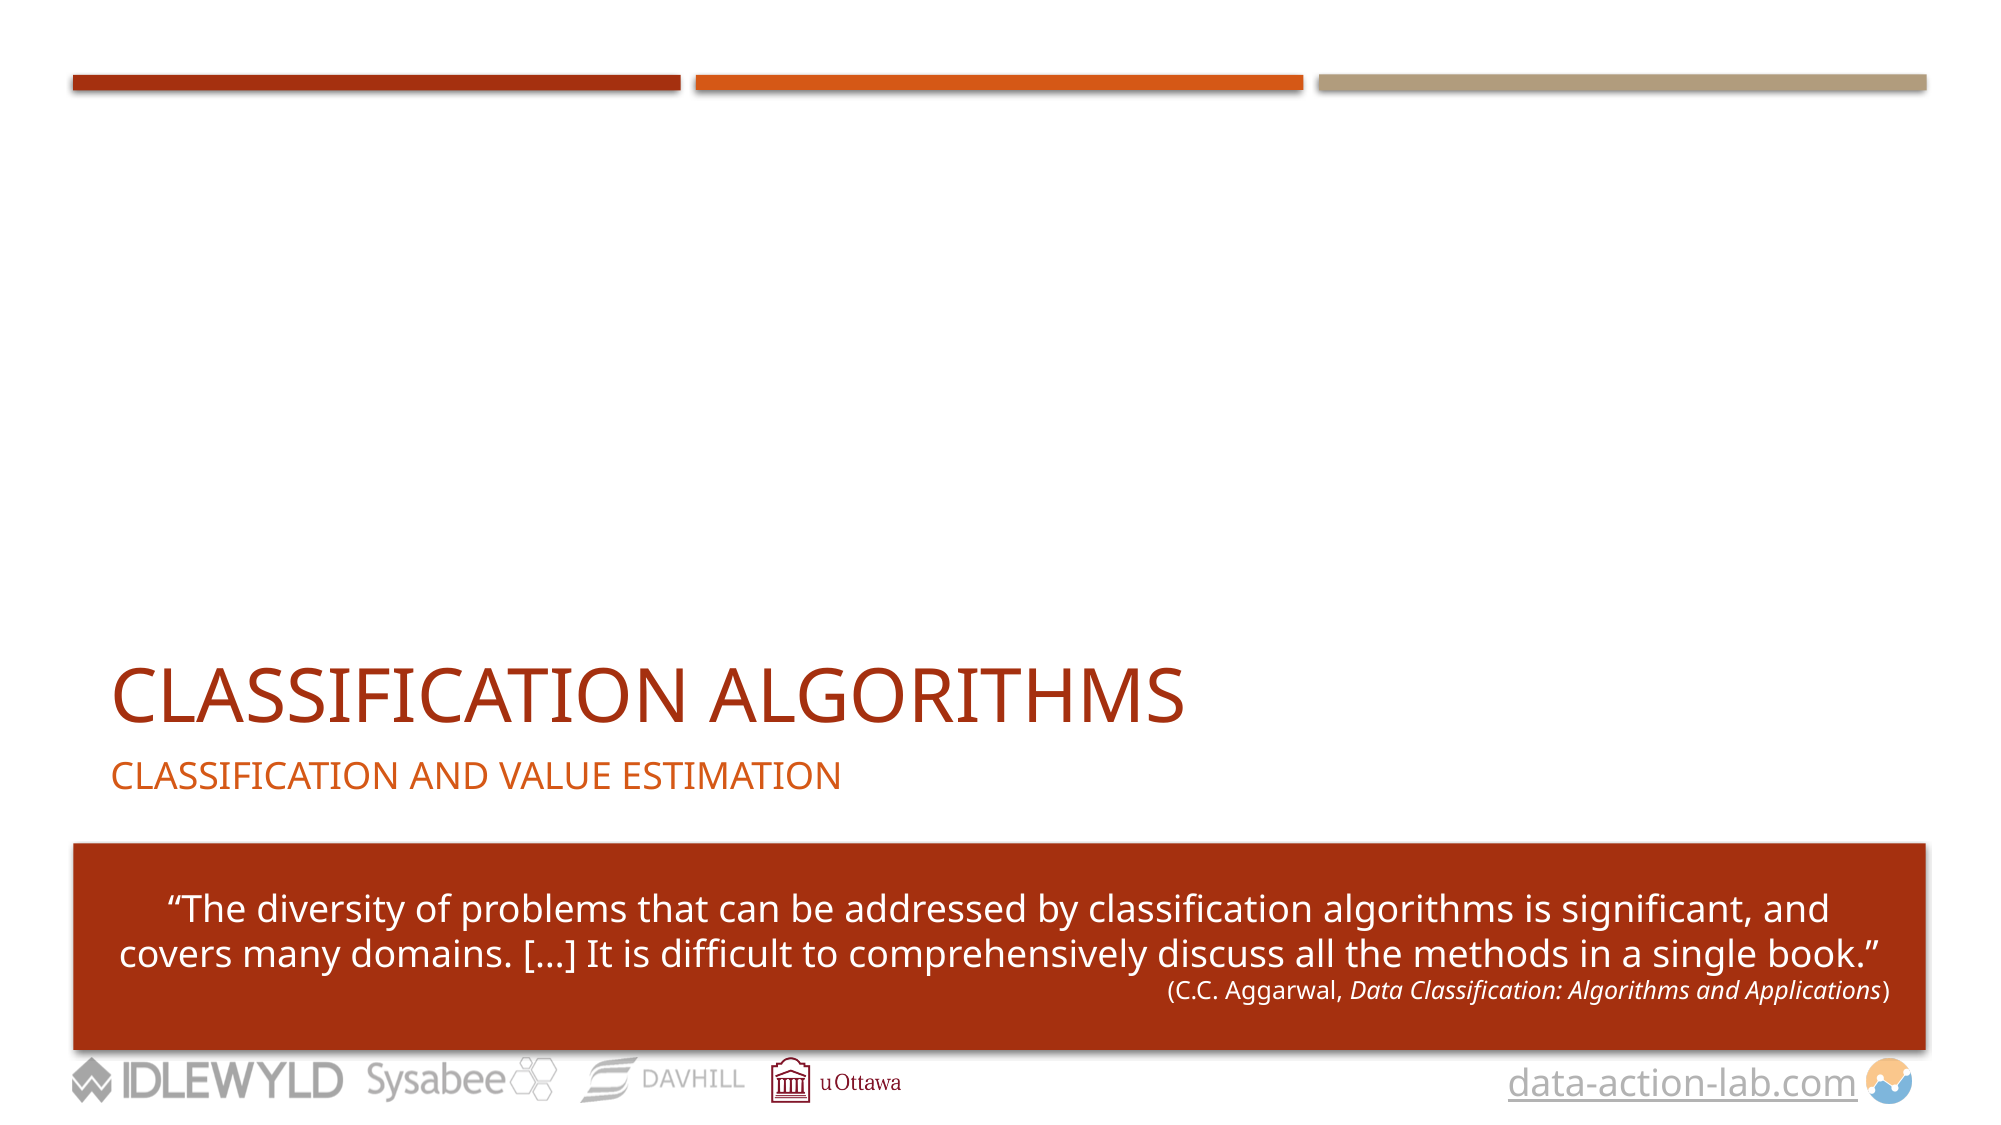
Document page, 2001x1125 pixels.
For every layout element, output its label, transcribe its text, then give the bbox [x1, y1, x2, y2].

list CLASSIFICATION AND VALUE ESTIMATION [95, 744, 1905, 844]
picture [771, 1057, 901, 1103]
text_box “The diversity of problems that can be addressed by classification algorithms is significant, and covers many domains. […] It is difficult to comprehensively discuss all the methods in a single book.” (C.C. Aggarwal, Data Classification: Algorithms and Applications) [95, 877, 1905, 1013]
title CLASSIFICATION ALGORITHMS [95, 499, 1905, 744]
picture [72, 1057, 745, 1103]
